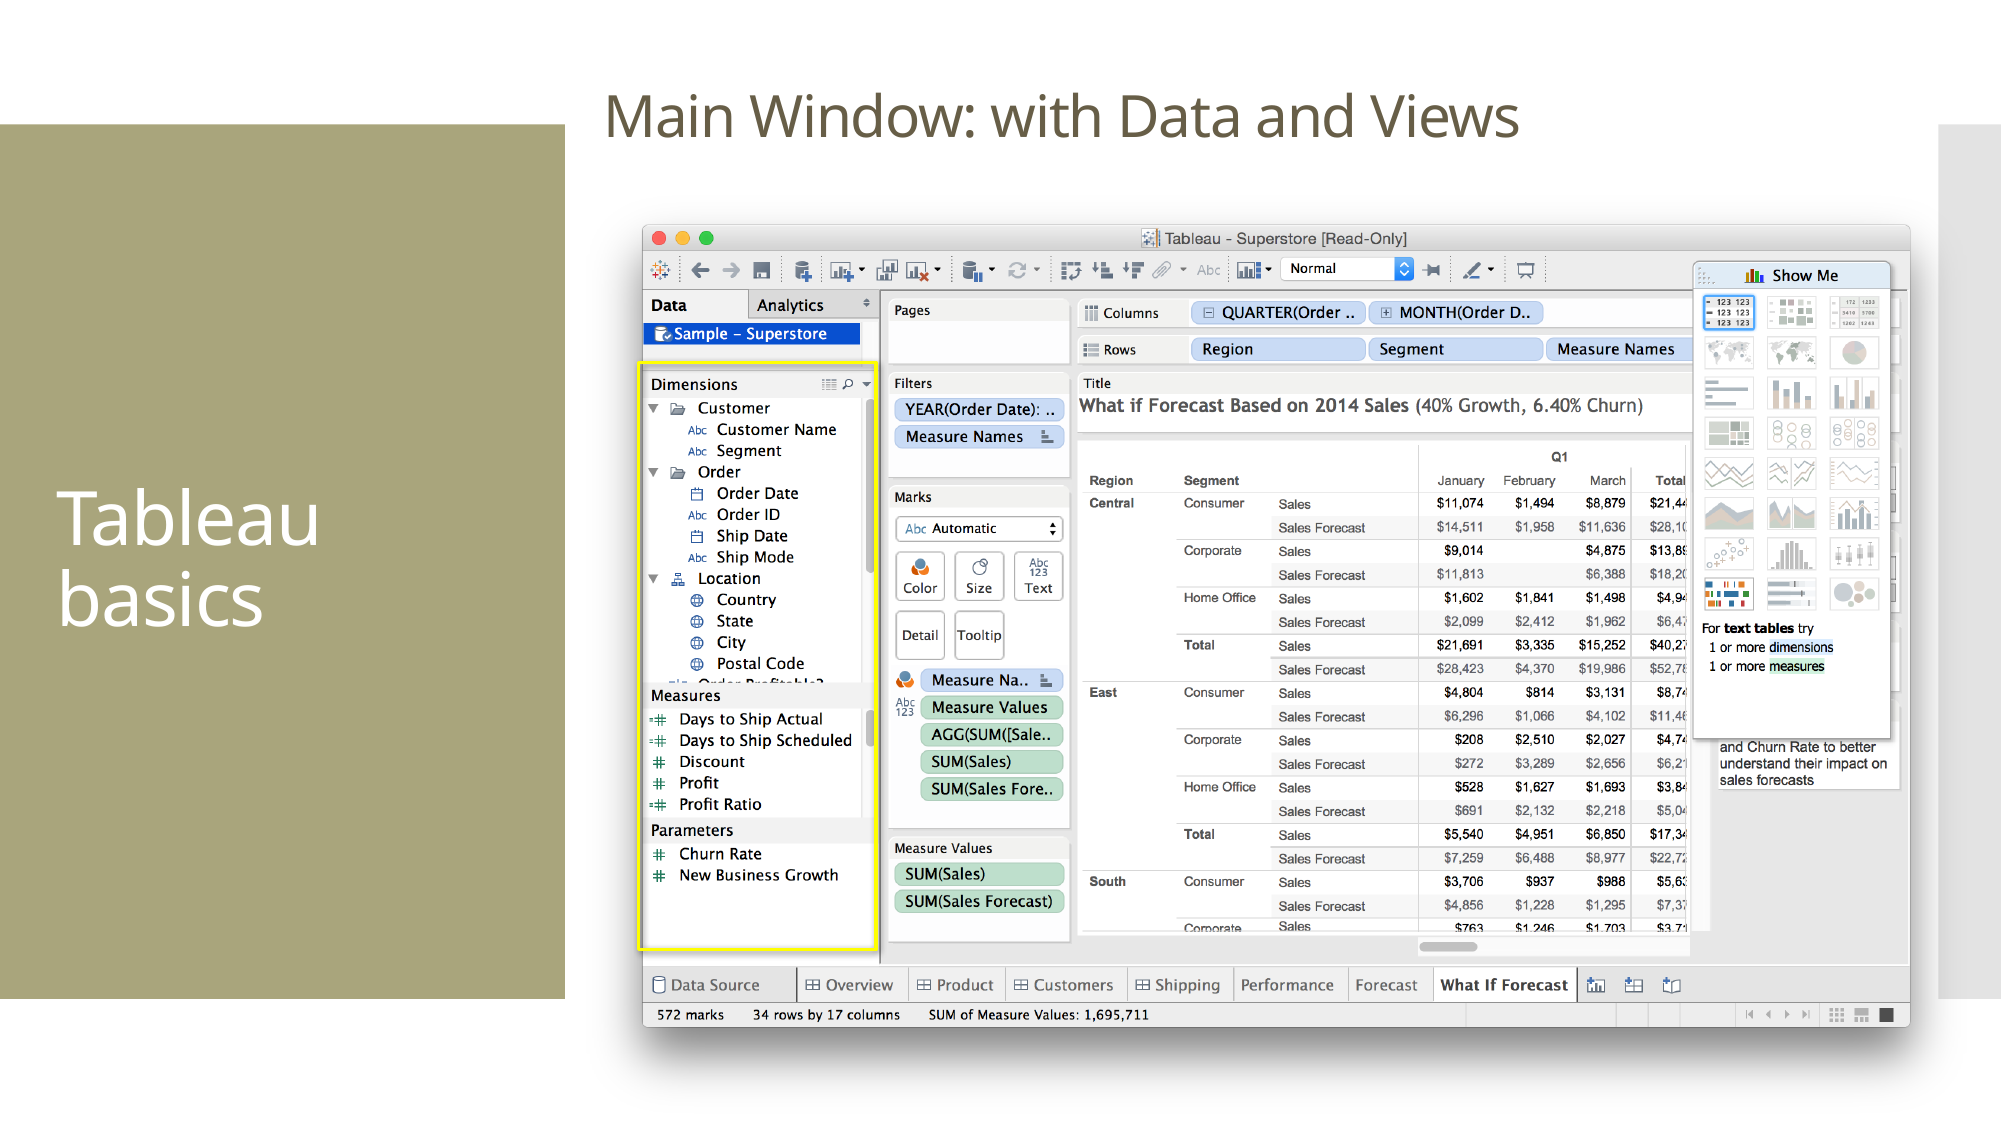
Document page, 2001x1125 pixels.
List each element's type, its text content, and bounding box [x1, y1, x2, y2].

text_box Tableau basics [41, 184, 525, 940]
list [576, 187, 1976, 1121]
title Main Window: with Data and Views [588, 37, 1939, 187]
